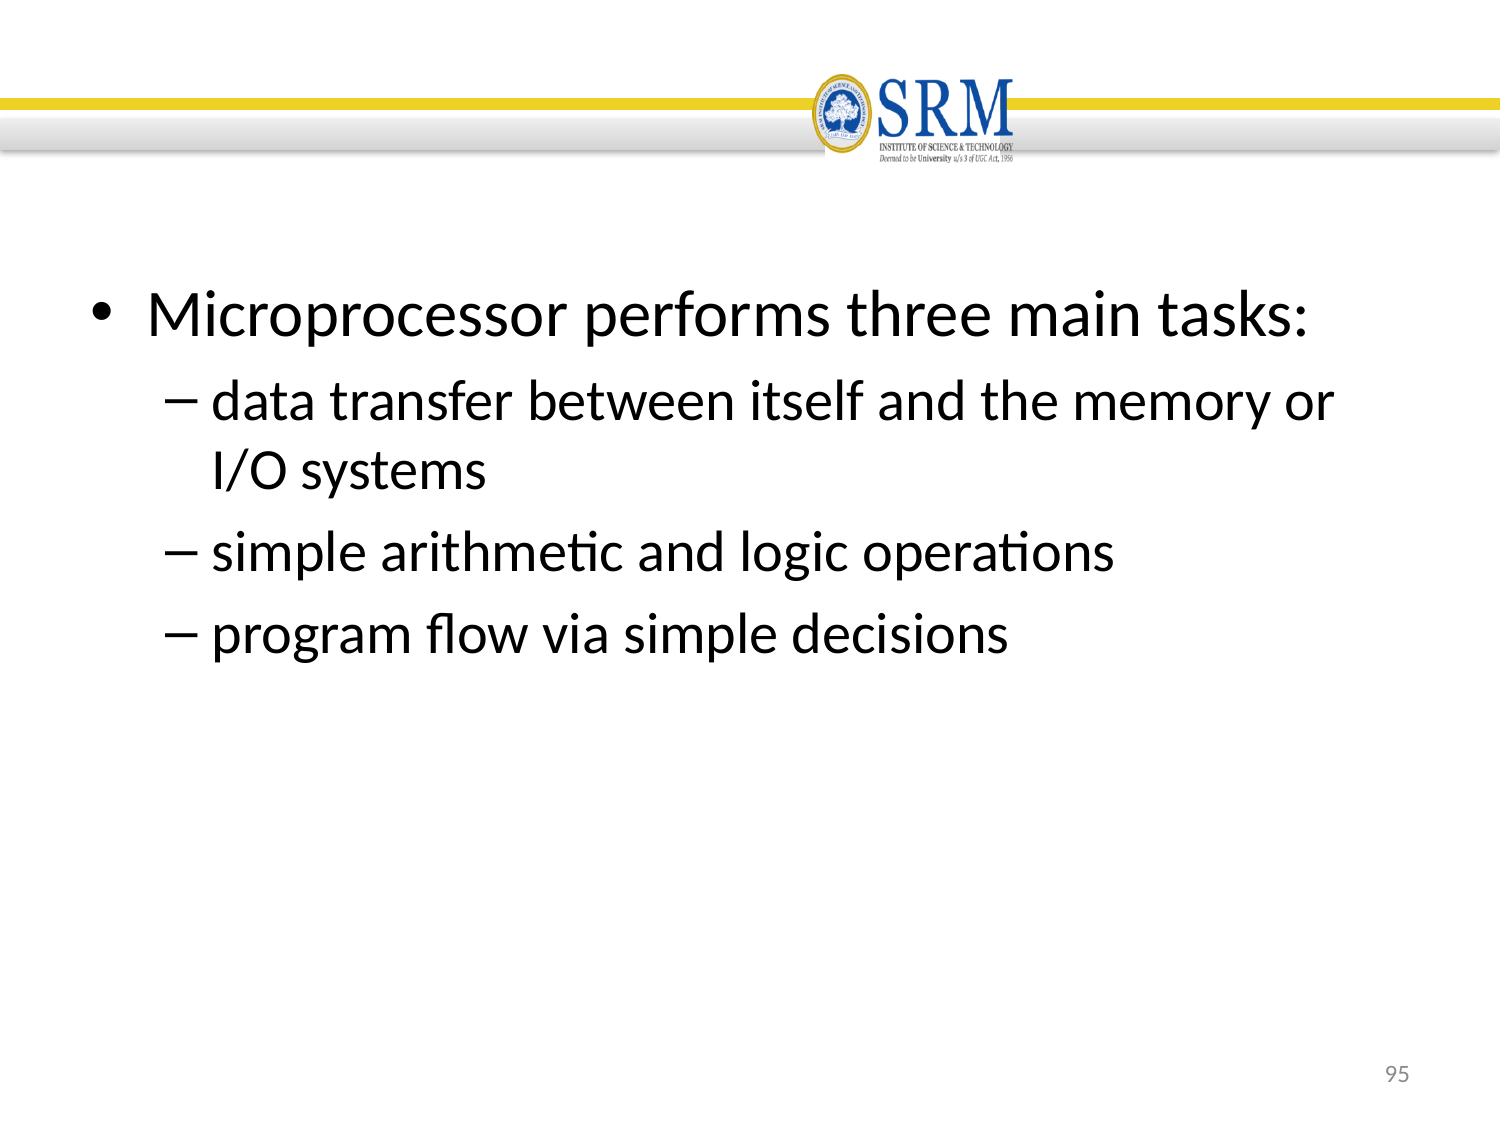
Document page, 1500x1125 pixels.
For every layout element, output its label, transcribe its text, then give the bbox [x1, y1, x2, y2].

picture [812, 74, 1013, 163]
list Microprocessor performs three main tasks: data transfer between itself and the memory or I/O systems simple arithmetic and logic operations program flow via simple decisions [75, 262, 1425, 1005]
slide_number 95 [1074, 1042, 1425, 1103]
